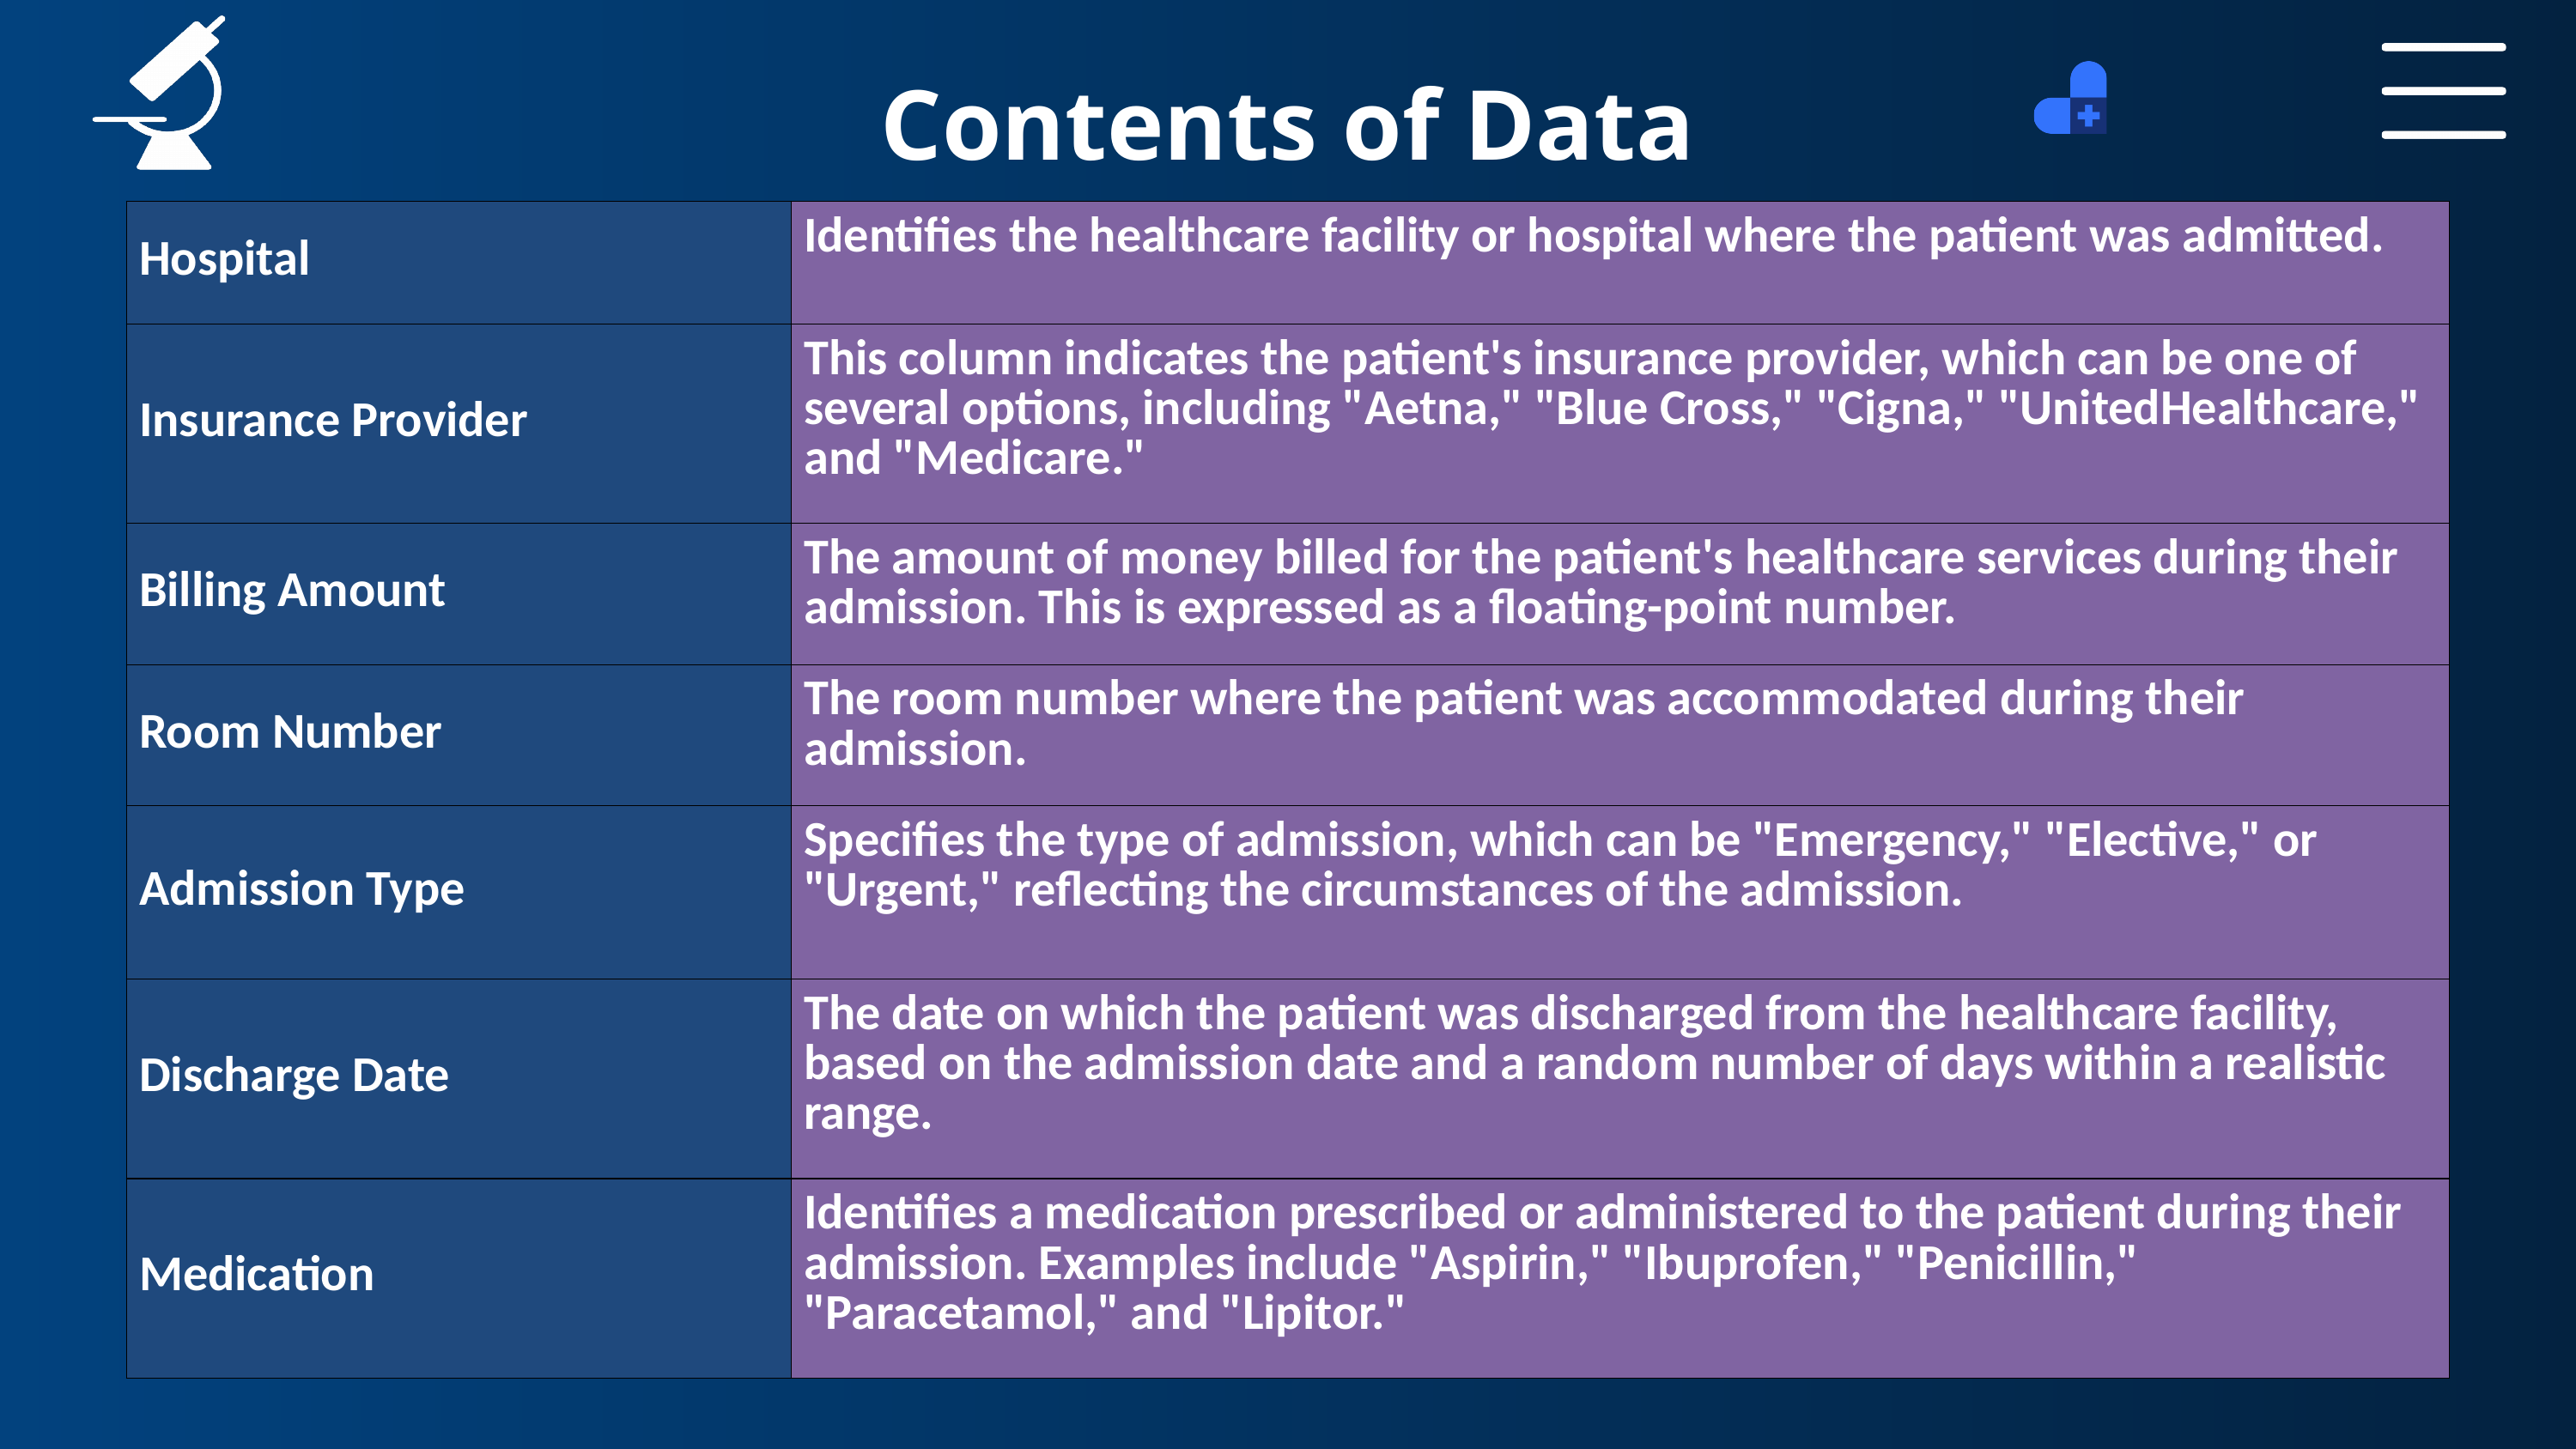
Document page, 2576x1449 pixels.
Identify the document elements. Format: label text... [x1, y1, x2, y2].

table_cell This column indicates the patient's insurance provider, which can be one of several options, including "Aetna," "Blue Cross," "Cigna," "UnitedHealthcare," and "Medicare." [792, 324, 2449, 523]
table_cell Admission Type [127, 806, 791, 979]
table_cell Discharge Date [127, 979, 791, 1178]
table_header Identifies the healthcare facility or hospital where the patient was admitted. [792, 202, 2449, 324]
text_box [70, 12, 226, 171]
table_cell Specifies the type of admission, which can be "Emergency," "Elective," or "Urgent," reflecting the circumstances of the admission. [792, 806, 2449, 979]
table_cell Insurance Provider [127, 324, 791, 523]
table_cell Billing Amount [127, 524, 791, 664]
table_header Hospital [127, 202, 791, 324]
table_cell The room number where the patient was accommodated during their admission. [792, 665, 2449, 805]
table_cell Room Number [127, 665, 791, 805]
table_cell The amount of money billed for the patient's healthcare services during their admission. This is expressed as a floating-point number. [792, 524, 2449, 664]
text_box [2033, 61, 2107, 134]
table_cell The date on which the patient was discharged from the healthcare facility, based on the admission date and a random number of days within a realistic range. [792, 979, 2449, 1178]
text_box [2381, 43, 2506, 140]
table_cell Identifies a medication prescribed or administered to the patient during their admission. Examples include "Aspirin," "Ibuprofen," "Penicillin," "Paracetamol," and "Lipitor." [792, 1179, 2449, 1378]
text_box Contents of Data [744, 51, 1832, 185]
table_cell Medication [127, 1179, 791, 1378]
